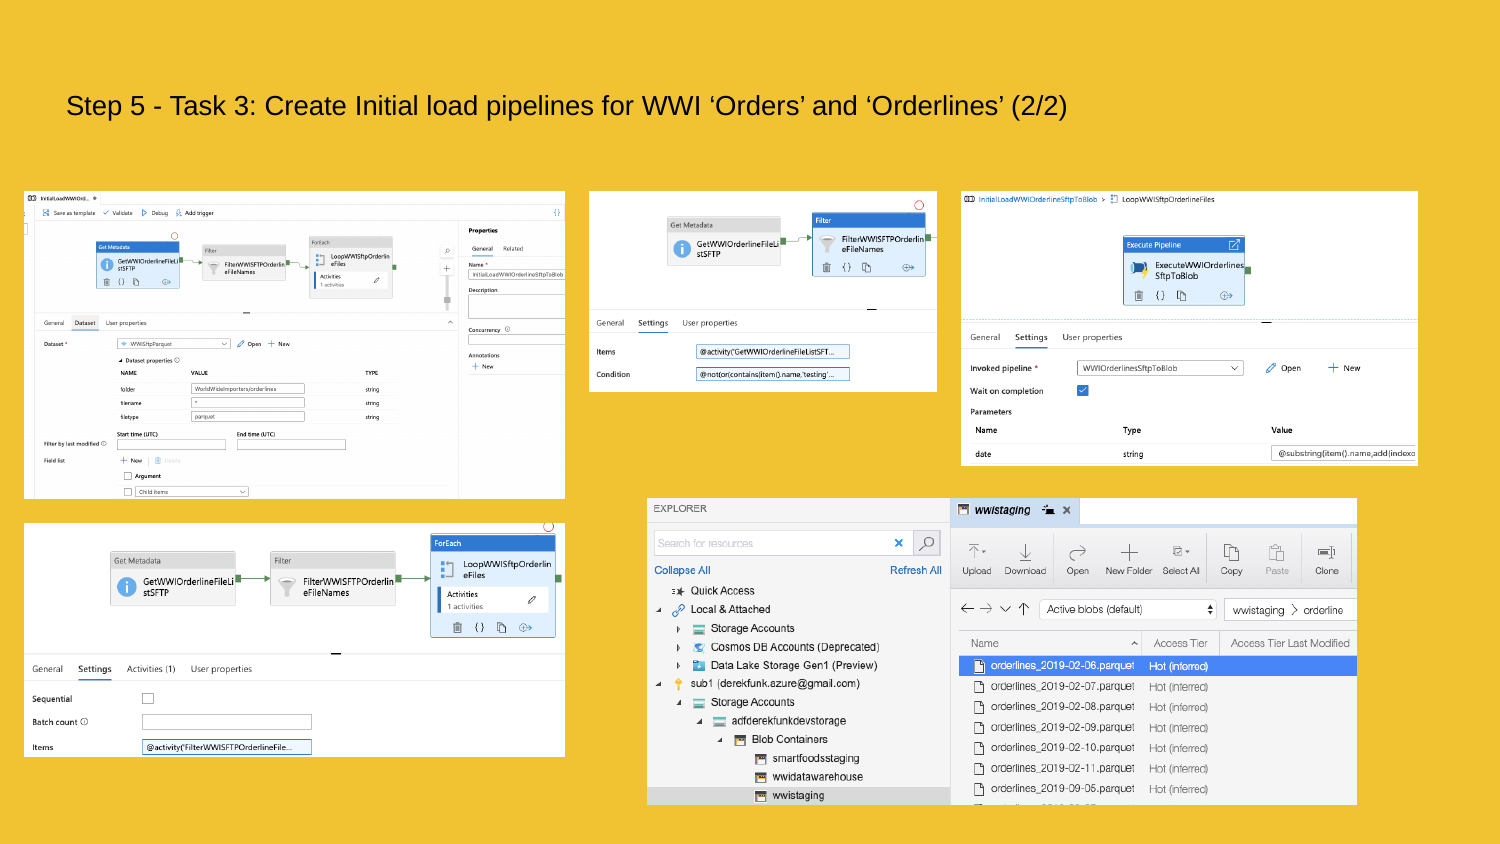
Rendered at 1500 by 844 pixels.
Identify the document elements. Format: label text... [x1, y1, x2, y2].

picture [24, 191, 566, 499]
picture [589, 191, 937, 393]
picture [960, 191, 1418, 467]
title Step 5 - Task 3: Create Initial load pipelines for WWI ‘Orders’ and ‘Orderlines’ (2/2) [51, 72, 1449, 167]
picture [24, 522, 566, 757]
picture [647, 497, 1357, 805]
